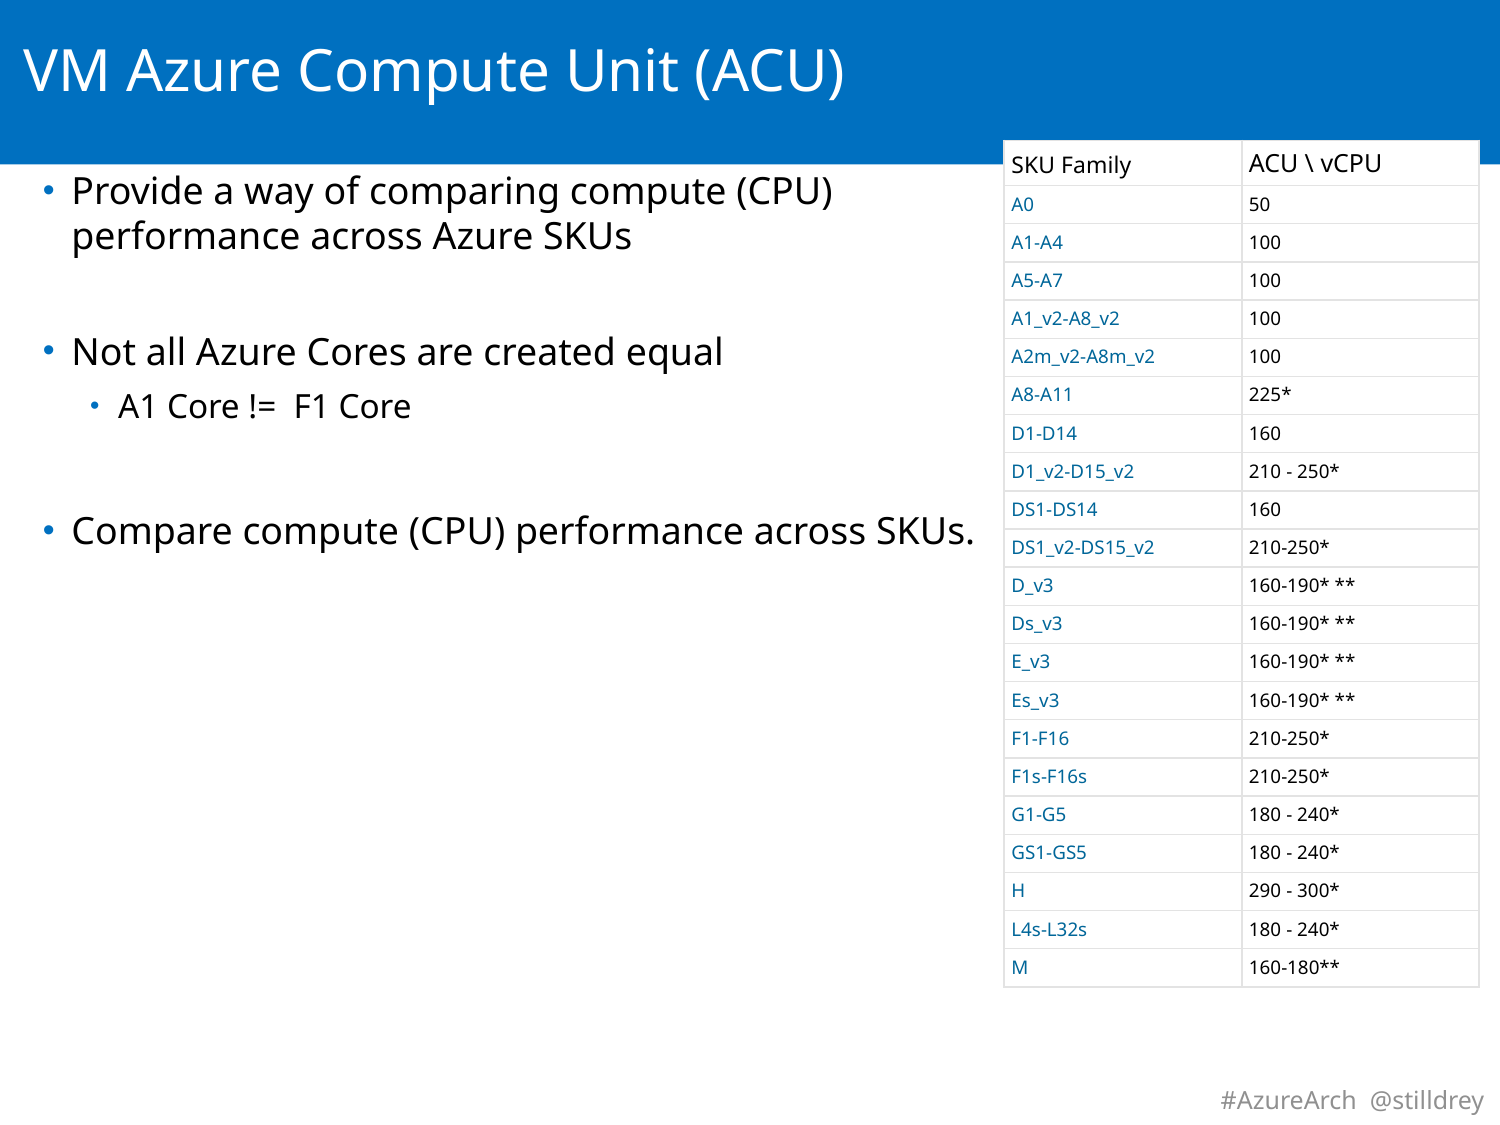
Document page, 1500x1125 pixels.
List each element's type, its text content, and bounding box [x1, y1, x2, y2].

table_header SKU Family [1005, 141, 1241, 185]
table_cell Es_v3 [1005, 682, 1241, 719]
table_cell 210 - 250* [1243, 453, 1478, 490]
table_cell 160 [1243, 415, 1478, 452]
table_cell 210-250* [1243, 720, 1478, 757]
title VM Azure Compute Unit (ACU) [22, 0, 1472, 148]
table_cell 160-190* ** [1243, 568, 1478, 605]
table_cell 100 [1243, 224, 1478, 261]
table_cell 160 [1243, 492, 1478, 528]
list Provide a way of comparing compute (CPU) performance across Azure SKUs Not all Azure Cores are created equal A1 Core != F1 Core Compare compute (CPU) performance across SKUs. [42, 167, 1450, 1013]
table_cell L4s-L32s [1005, 911, 1241, 948]
table_cell 160-190* ** [1243, 682, 1478, 719]
table_cell A1_v2-A8_v2 [1005, 301, 1241, 338]
table_cell 160-190* ** [1243, 644, 1478, 681]
table_cell A5-A7 [1005, 263, 1241, 299]
table_cell M [1005, 949, 1241, 986]
table_cell DS1-DS14 [1005, 492, 1241, 528]
table_cell 210-250* [1243, 759, 1478, 795]
table_cell F1-F16 [1005, 720, 1241, 757]
table_cell G1-G5 [1005, 797, 1241, 834]
table_cell Ds_v3 [1005, 606, 1241, 643]
table_cell GS1-GS5 [1005, 835, 1241, 872]
table_cell F1s-F16s [1005, 759, 1241, 795]
table_cell DS1_v2-DS15_v2 [1005, 530, 1241, 566]
table_header ACU \ vCPU [1243, 141, 1478, 185]
table_cell A2m_v2-A8m_v2 [1005, 339, 1241, 376]
table_cell 180 - 240* [1243, 911, 1478, 948]
table_cell A1-A4 [1005, 224, 1241, 261]
table_cell E_v3 [1005, 644, 1241, 681]
table_cell 225* [1243, 377, 1478, 414]
table_cell D1_v2-D15_v2 [1005, 453, 1241, 490]
table_cell 180 - 240* [1243, 835, 1478, 872]
table_cell 180 - 240* [1243, 797, 1478, 834]
table_cell A0 [1005, 186, 1241, 223]
table_cell 210-250* [1243, 530, 1478, 566]
table_cell 160-190* ** [1243, 606, 1478, 643]
table_cell 160-180** [1243, 949, 1478, 986]
table_cell 100 [1243, 301, 1478, 338]
table_cell H [1005, 873, 1241, 910]
table_cell 100 [1243, 263, 1478, 299]
table_cell D1-D14 [1005, 415, 1241, 452]
table_cell D_v3 [1005, 568, 1241, 605]
table_cell A8-A11 [1005, 377, 1241, 414]
table_cell 290 - 300* [1243, 873, 1478, 910]
table_cell 100 [1243, 339, 1478, 376]
table_cell 50 [1243, 186, 1478, 223]
